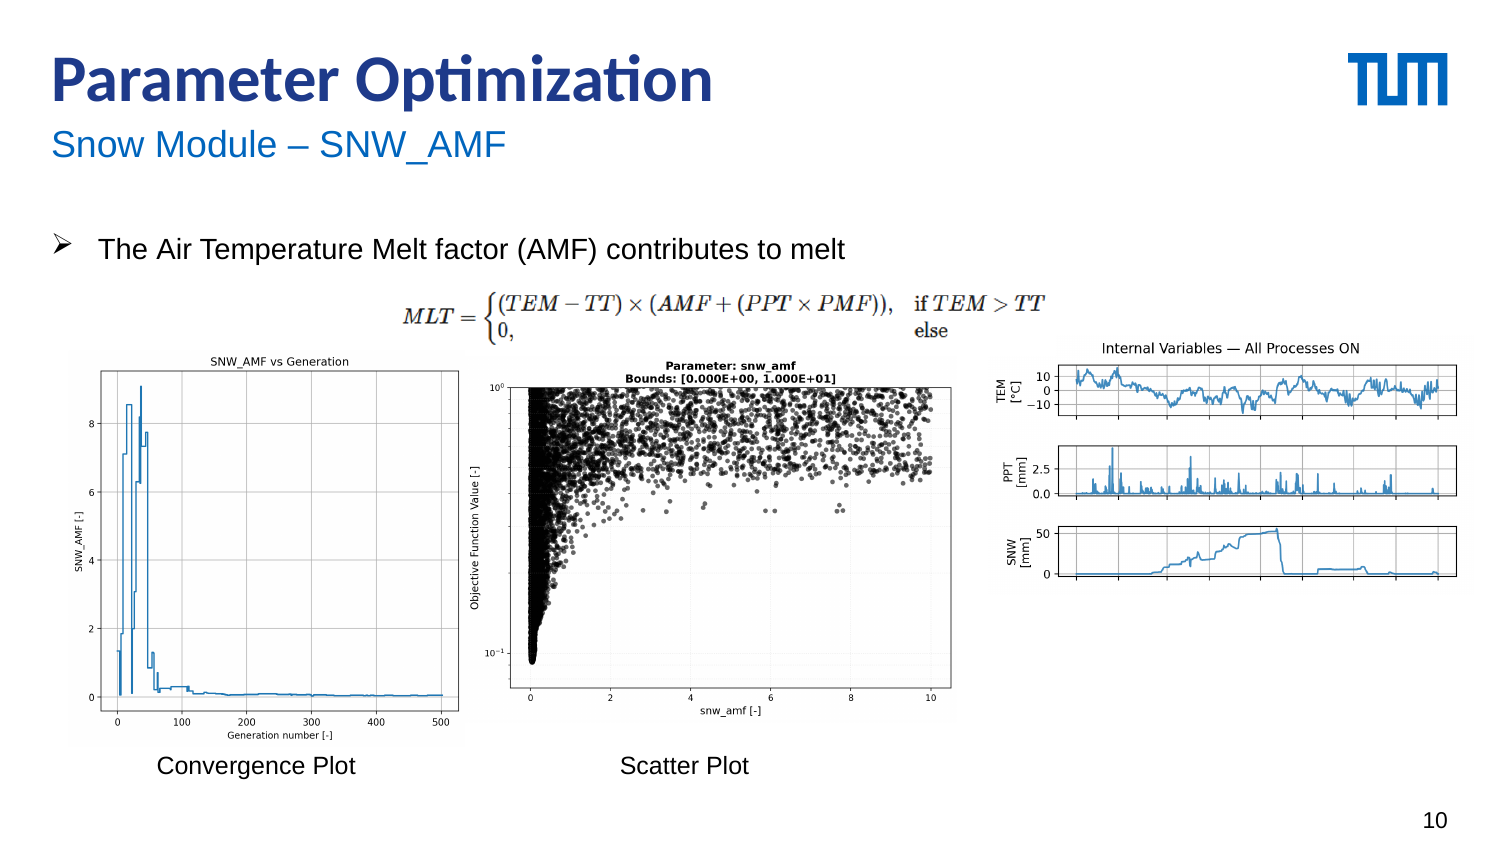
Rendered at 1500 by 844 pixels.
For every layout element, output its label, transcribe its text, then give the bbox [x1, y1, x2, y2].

slide_number 10 [1111, 796, 1448, 842]
title Parameter Optimization [50, 47, 1448, 111]
text_box Scatter Plot [619, 744, 834, 779]
text_box Snow Module – SNW_AMF [50, 112, 1447, 165]
text_box Convergence Plot [156, 755, 371, 779]
picture [67, 278, 1474, 747]
text_box The Air Temperature Melt factor (AMF) contributes to melt [51, 225, 1475, 266]
